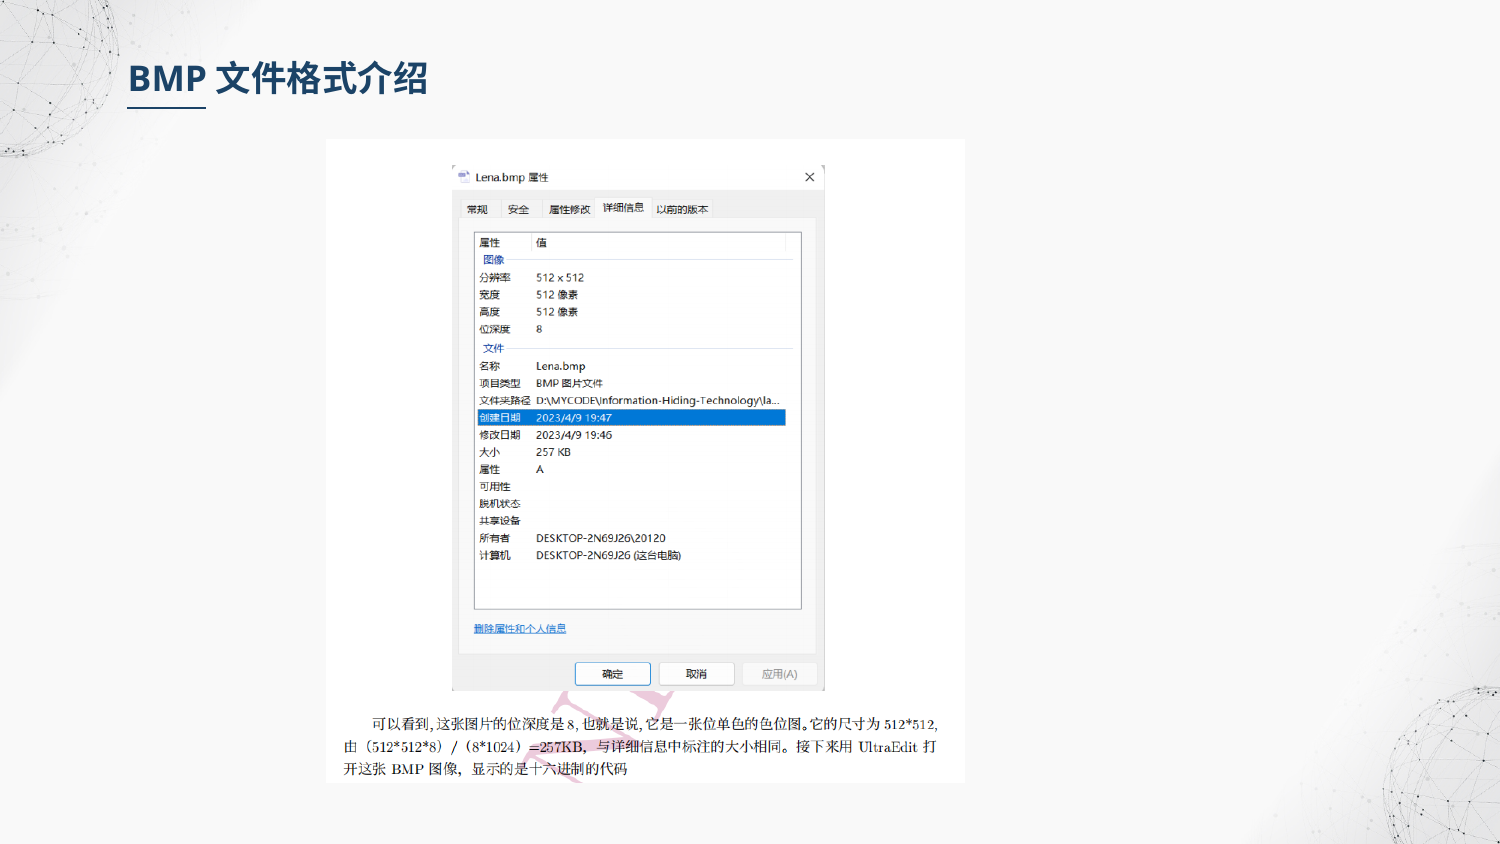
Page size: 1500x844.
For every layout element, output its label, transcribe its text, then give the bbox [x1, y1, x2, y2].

picture [0, 0, 1500, 844]
text_box BMP文件格式介绍 [116, 50, 488, 105]
